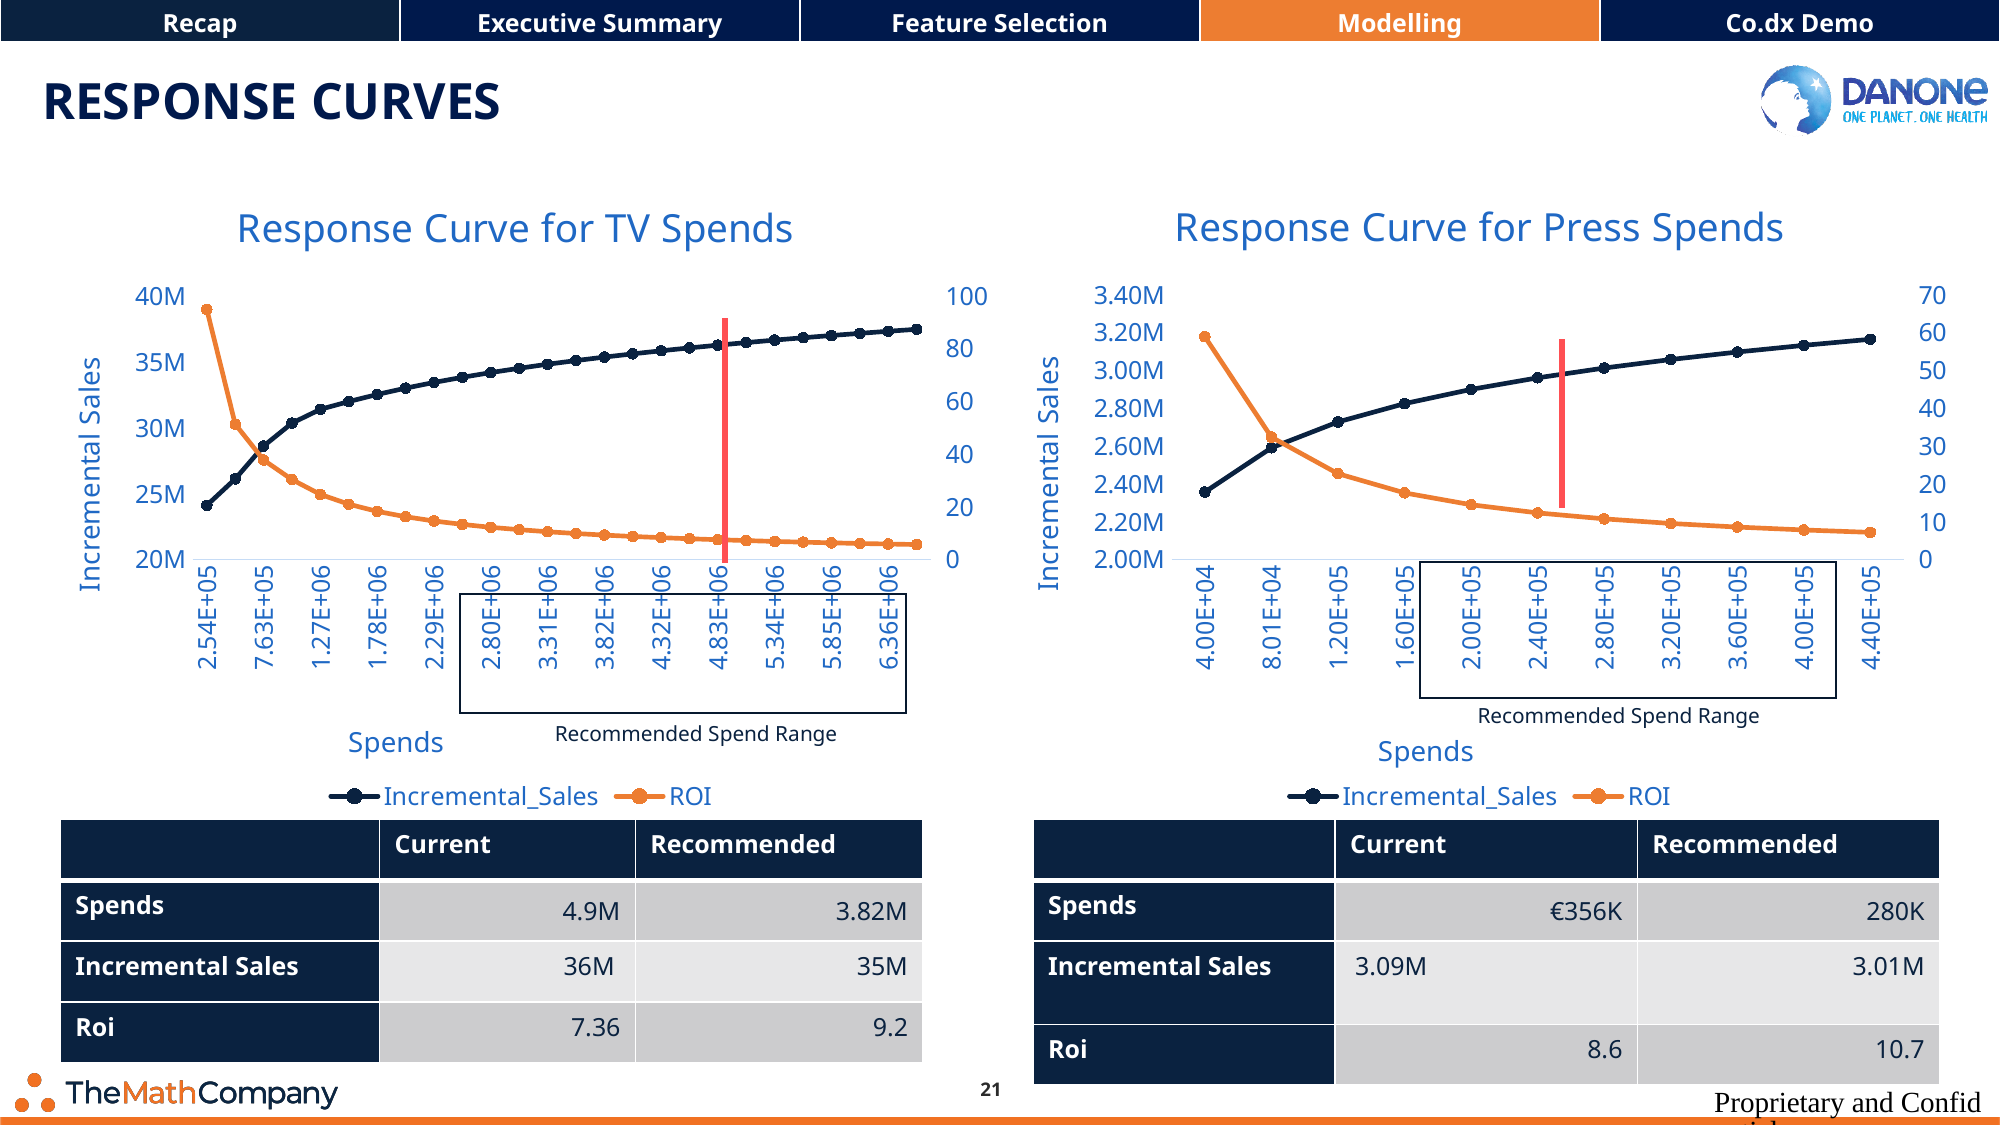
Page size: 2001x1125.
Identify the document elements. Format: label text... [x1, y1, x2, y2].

table_cell 4.9M [380, 883, 635, 940]
table_header Recap [1, 0, 399, 41]
table_cell 10.7 [1638, 1025, 1939, 1084]
table_cell 8.6 [1336, 1025, 1637, 1084]
table_header Current [380, 820, 635, 878]
table_cell 7.36 [380, 1003, 635, 1062]
table_cell 35M [636, 942, 922, 1001]
table_cell Spends [61, 883, 379, 940]
table_header [61, 820, 379, 878]
table_cell 3.82M [636, 883, 922, 940]
footer Proprietary and Confidential [1699, 1075, 2000, 1118]
table_header Feature Selection [801, 0, 1199, 41]
table_cell 36M [380, 942, 635, 1001]
table_header Modelling [1201, 0, 1599, 41]
picture [0, 1117, 2000, 1125]
table_cell €356K [1336, 883, 1637, 940]
table_header Recommended [636, 820, 922, 878]
table_header Executive Summary [401, 0, 799, 41]
table_header Current [1336, 820, 1637, 878]
table_cell Roi [1034, 1025, 1334, 1084]
table_header Recommended [1638, 820, 1939, 878]
chart [34, 167, 1967, 820]
picture [1736, 40, 2000, 161]
table_cell Roi [61, 1003, 379, 1062]
table_cell 9.2 [636, 1003, 922, 1062]
table_cell 3.09M [1336, 942, 1637, 1024]
slide_number 21 [948, 1069, 1039, 1112]
table_cell 280K [1638, 883, 1939, 940]
table_cell Incremental Sales [61, 942, 379, 1001]
table_cell 3.01M [1638, 942, 1939, 1024]
table_cell Spends [1034, 883, 1334, 940]
picture [15, 1073, 338, 1112]
text_box RESPONSE CURVES [27, 62, 1585, 137]
table_cell Incremental Sales [1034, 942, 1334, 1024]
table_header Co.dx Demo [1601, 0, 1999, 41]
table_header [1034, 820, 1334, 878]
